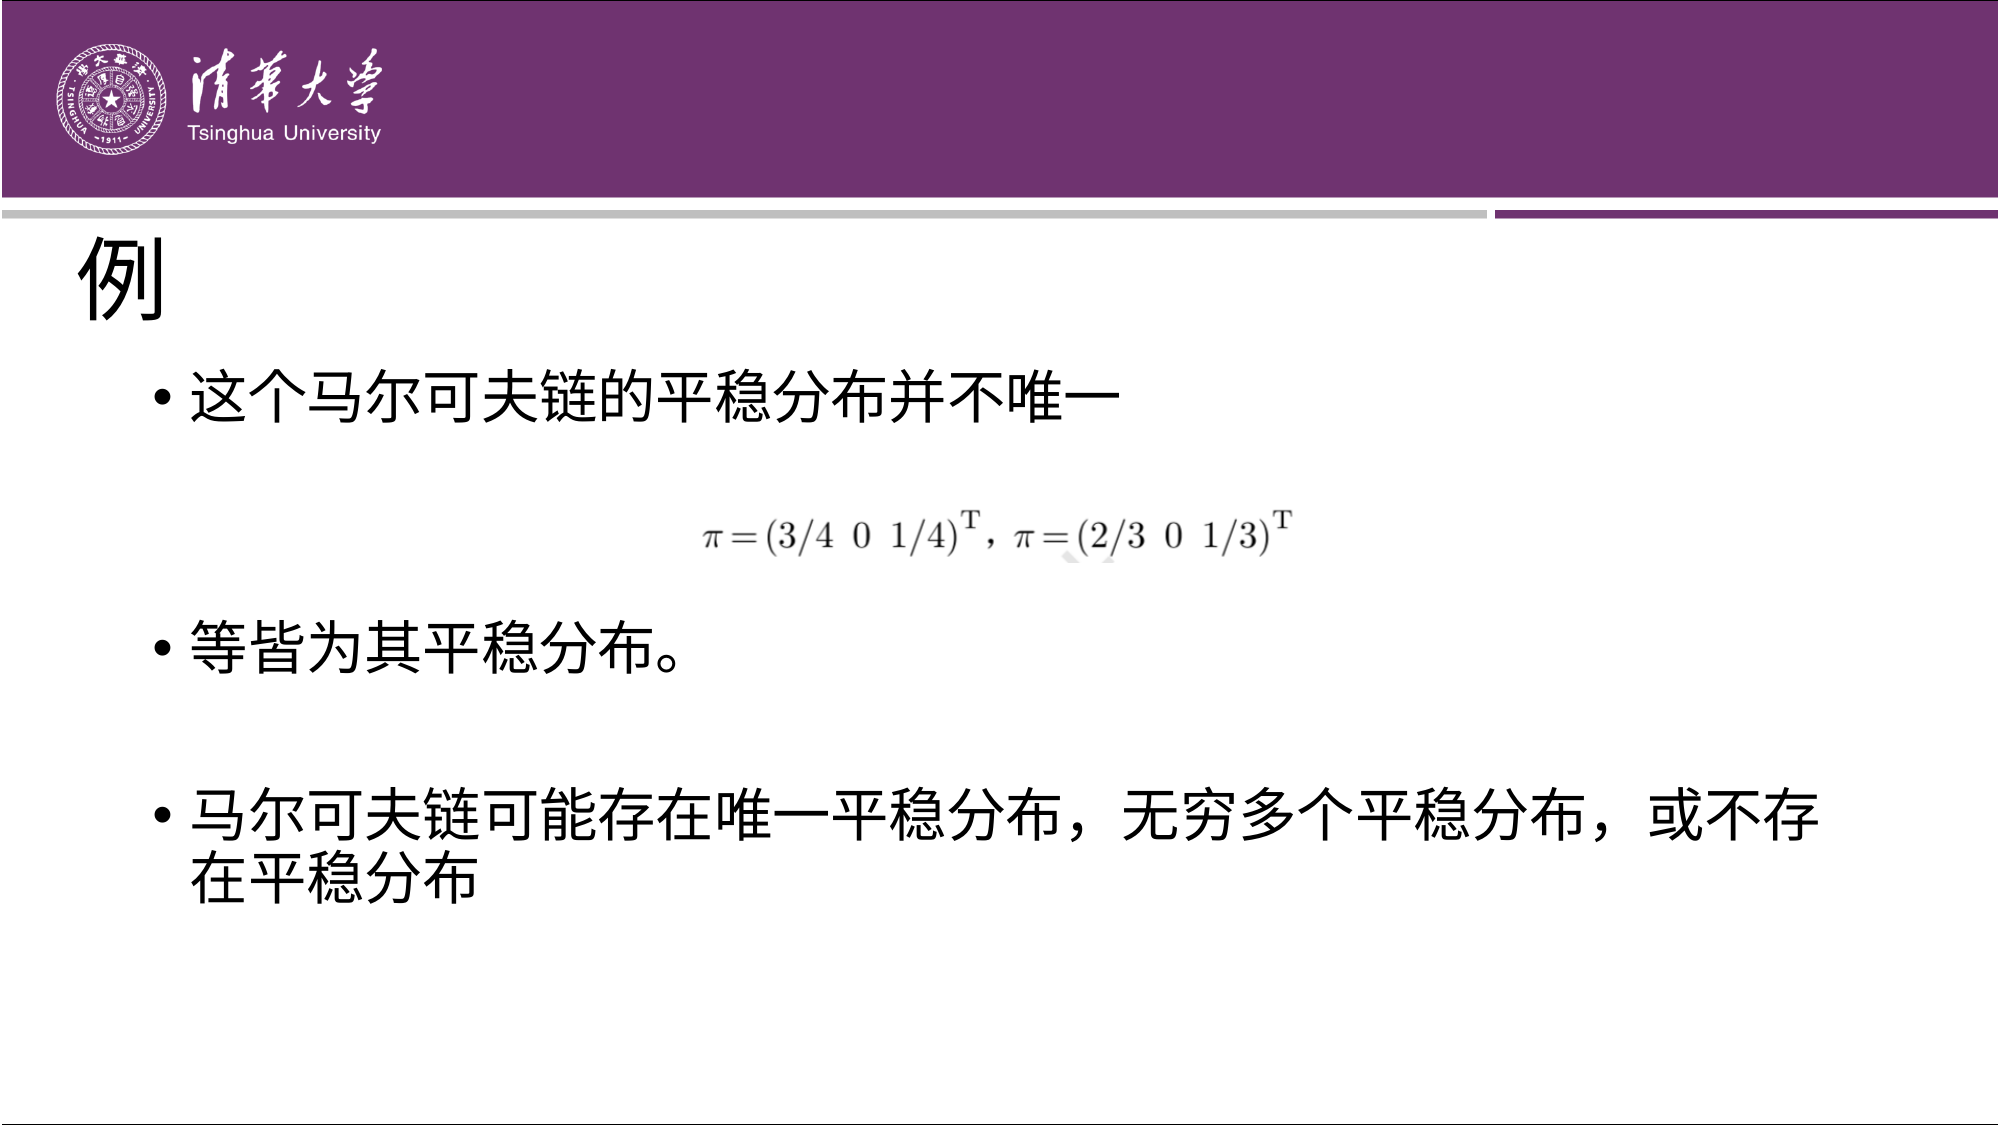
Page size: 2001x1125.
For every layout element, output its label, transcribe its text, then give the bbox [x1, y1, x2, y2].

title 例 [61, 175, 1787, 393]
picture [2, 0, 1998, 1125]
list 这个马尔可夫链的平稳分布并不唯一 等皆为其平稳分布。 马尔可夫链可能存在唯一平稳分布，无穷多个平稳分布，或不存在平稳分布 [137, 360, 1863, 1075]
